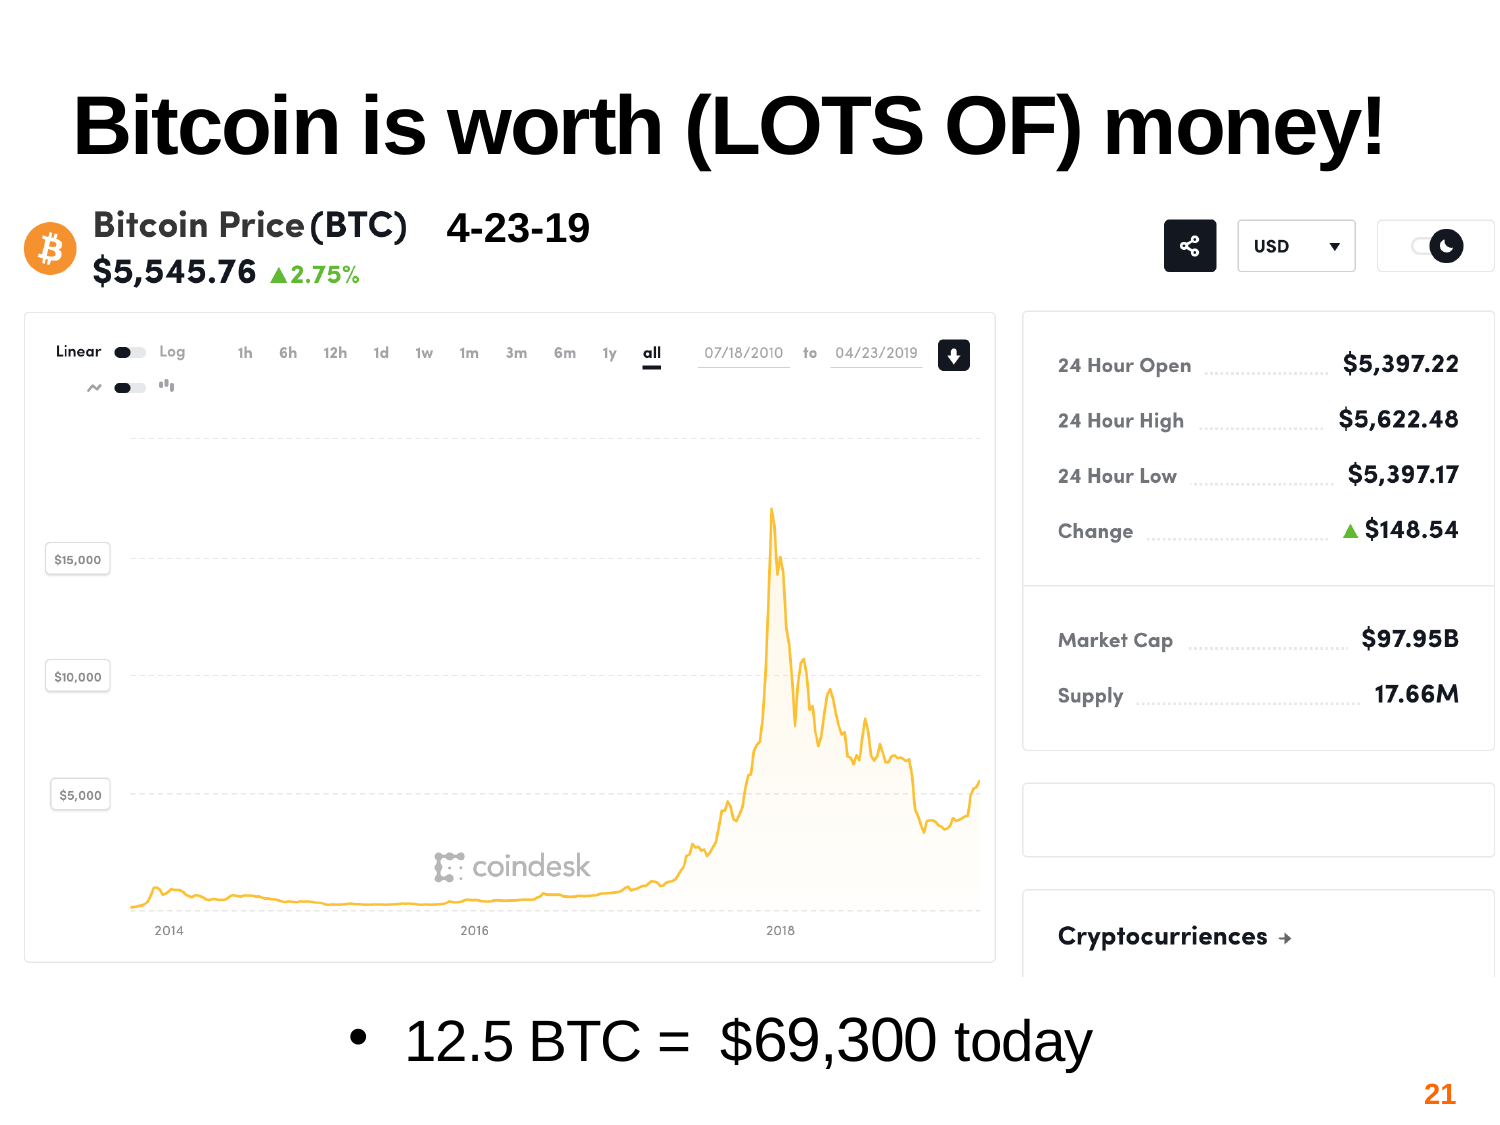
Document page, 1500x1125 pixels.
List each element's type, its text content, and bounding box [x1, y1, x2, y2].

picture [0, 193, 1500, 977]
list 12.5 BTC = $69,300 today [342, 992, 1178, 1125]
slide_number 21 [1112, 1074, 1463, 1110]
title Bitcoin is worth (LOTS OF) money! [57, 2, 1463, 178]
